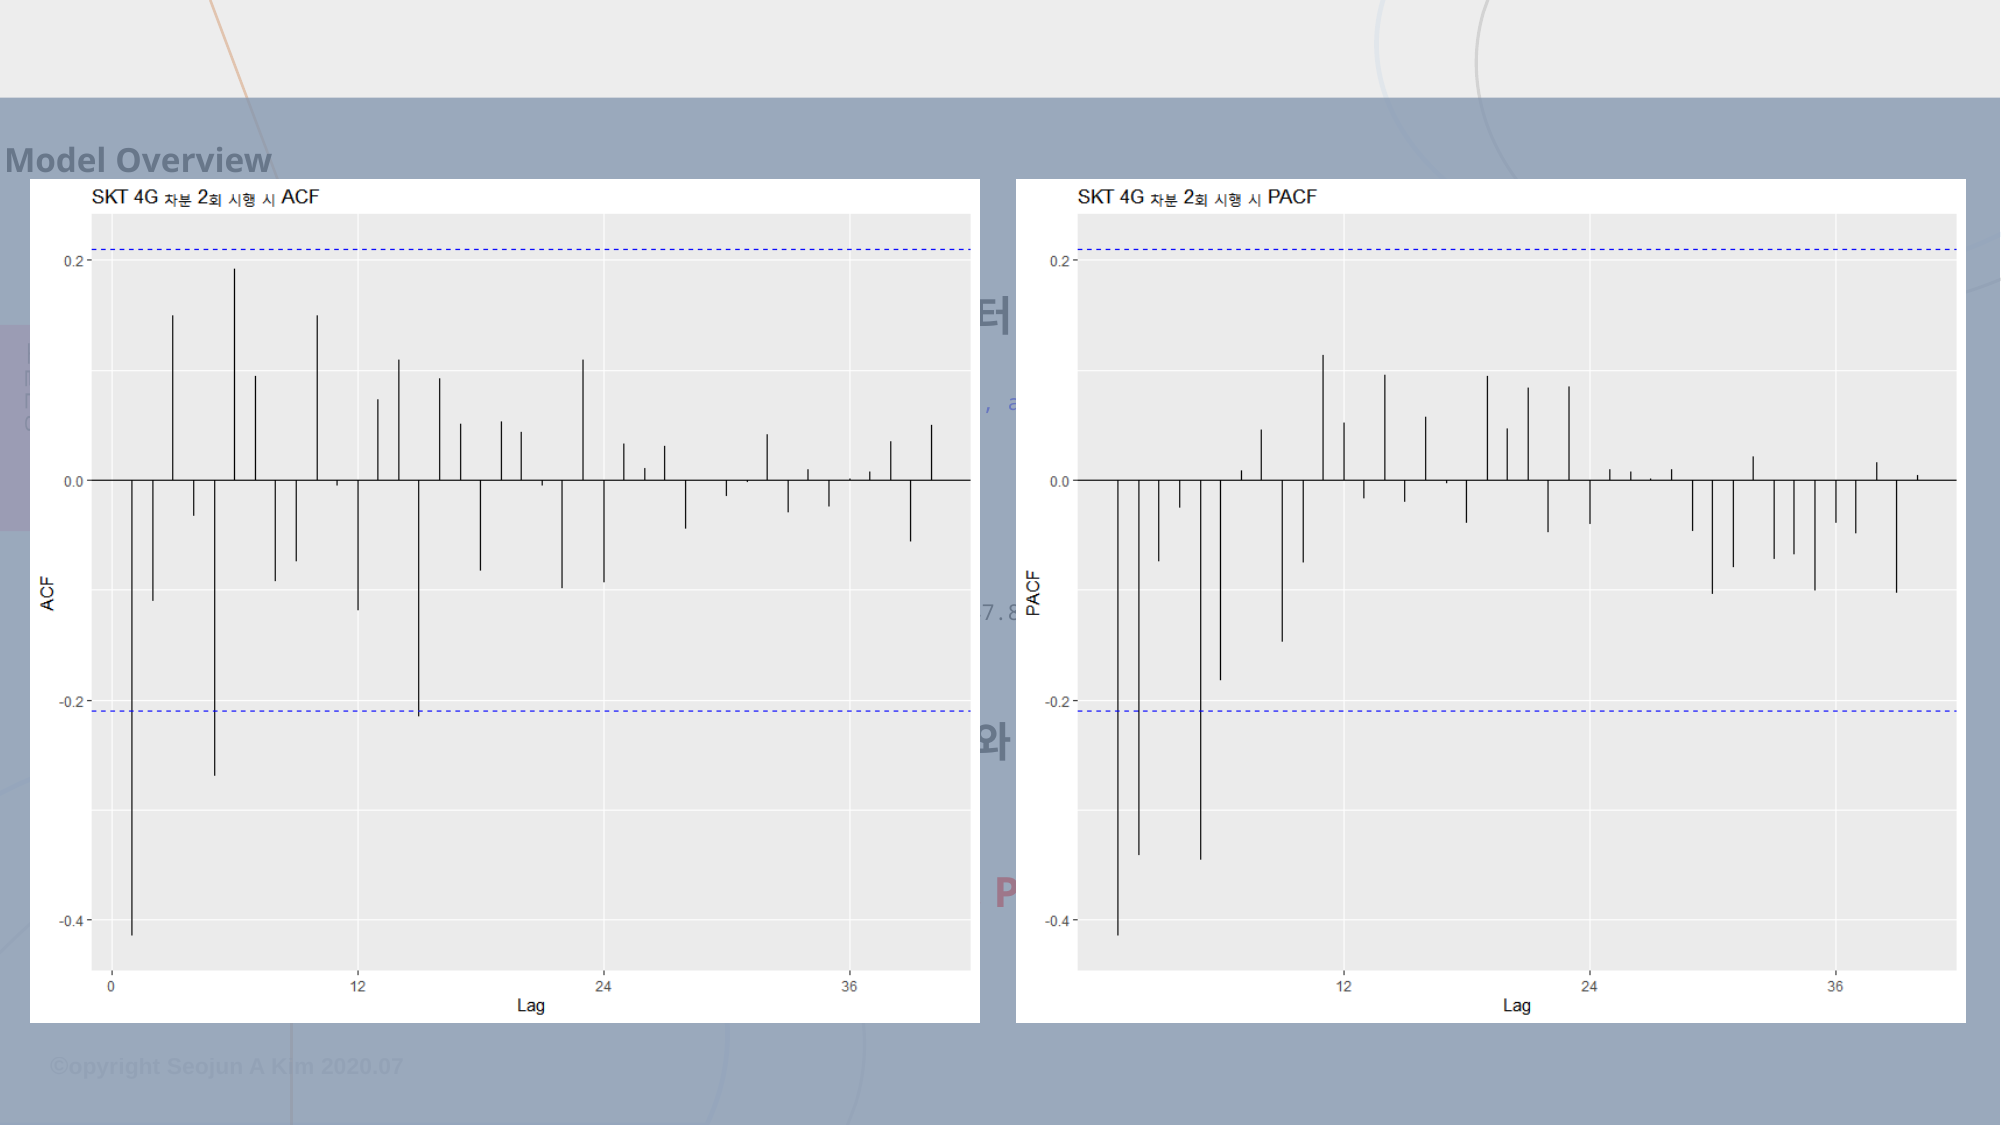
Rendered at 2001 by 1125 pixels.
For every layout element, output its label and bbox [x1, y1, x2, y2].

picture [30, 179, 980, 1023]
picture [1016, 179, 1966, 1023]
text_box [0, 96, 2000, 1125]
